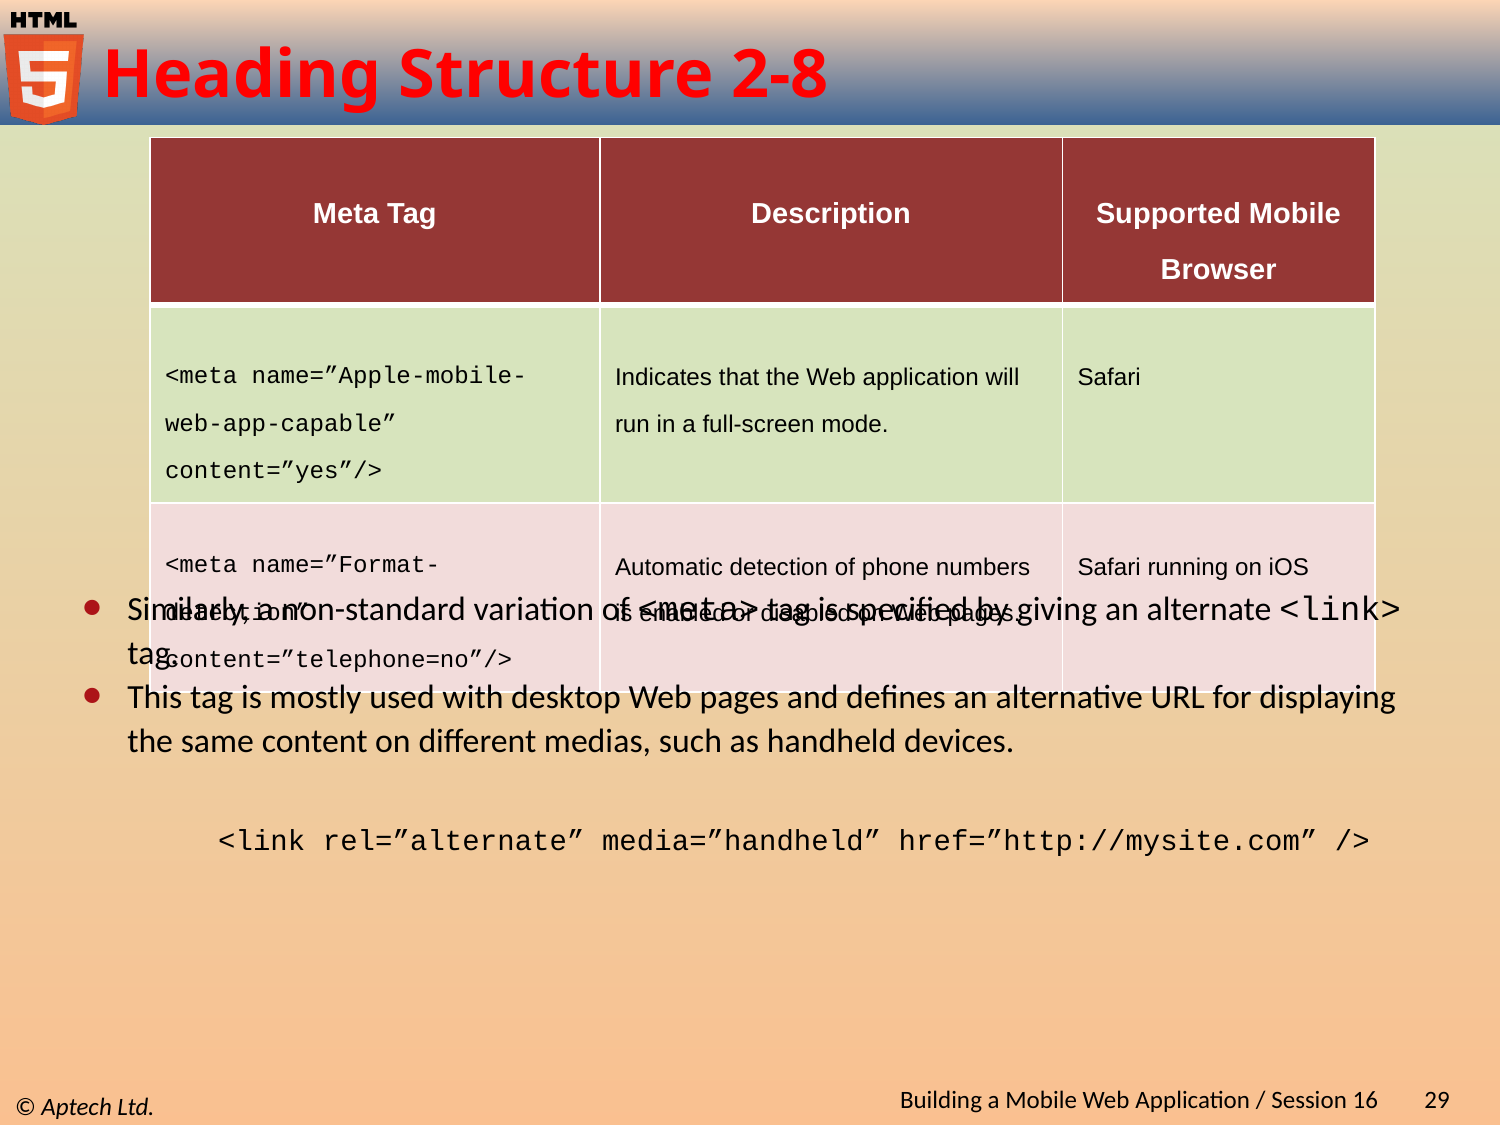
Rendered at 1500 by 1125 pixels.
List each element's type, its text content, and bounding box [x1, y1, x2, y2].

table_cell Indicates that the Web application will run in a full-screen mode. [601, 308, 1062, 502]
footer Building a Mobile Web Application / Session 16 [412, 1084, 1400, 1113]
table_cell <meta name=”Apple-mobile-web-app-capable” content=”yes”/> [151, 308, 599, 502]
table_cell <meta name=”Format-detection” content=”telephone=no”/> [151, 504, 599, 587]
table_cell Automatic detection of phone numbers is enabled or disabled on Web pages. [601, 504, 1062, 587]
text_box <link rel=”alternate” media=”handheld” href=”http://mysite.com” /> [203, 825, 1389, 882]
table_header Supported Mobile Browser [1063, 138, 1374, 302]
title Heading Structure 2-8 [87, 37, 1338, 106]
table_header Description [601, 138, 1062, 302]
picture [0, 12, 100, 125]
table_cell Safari [1063, 308, 1374, 502]
slide_number 29 [1400, 1084, 1465, 1113]
table_header Meta Tag [151, 138, 599, 302]
table_cell Safari running on iOS [1063, 504, 1374, 587]
text_box Similarly, a non-standard variation of <meta> tag is specified by giving an alternate <link> tag. This tag is mostly used with desktop Web pages and defines an alternative URL for displaying the same content on different medias, such as handheld devices. [37, 587, 1463, 800]
